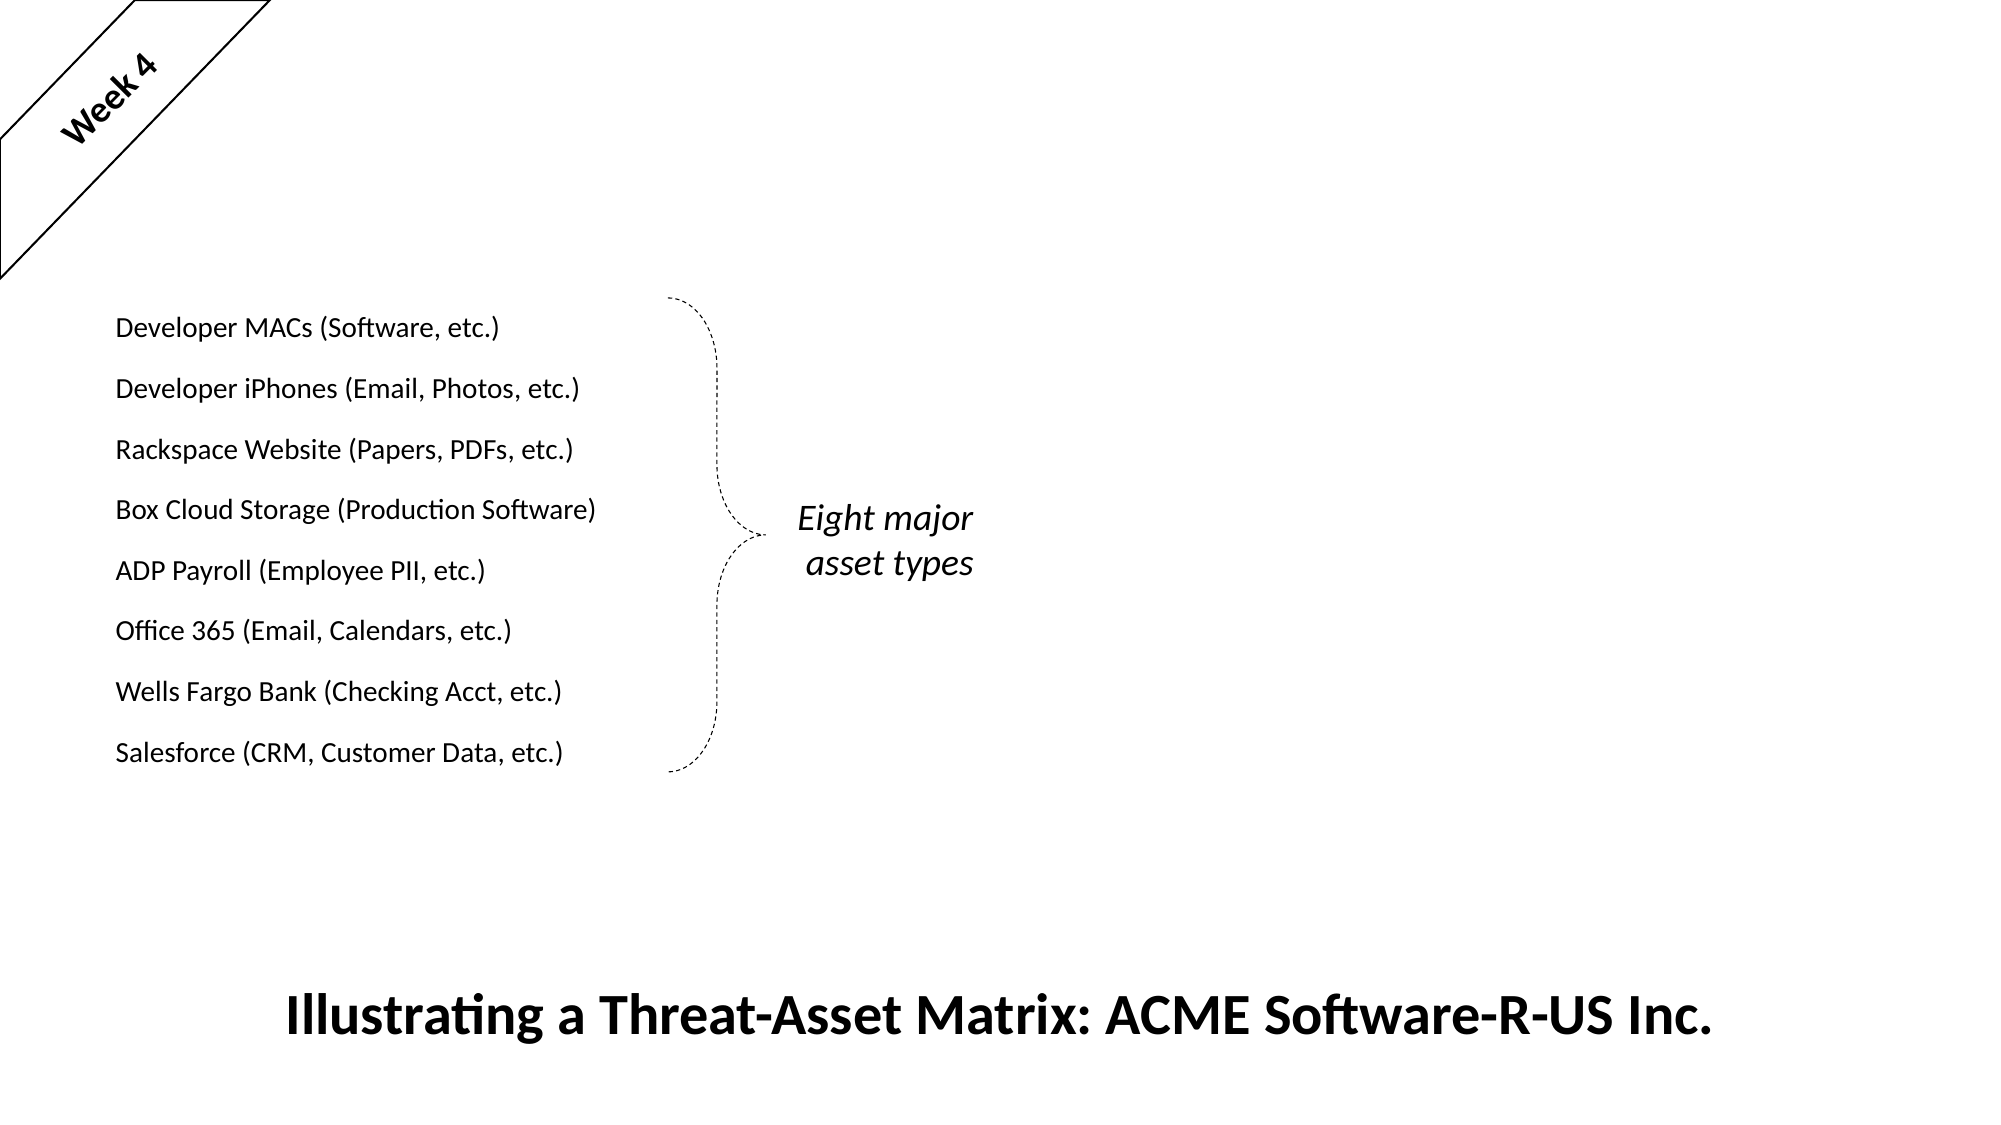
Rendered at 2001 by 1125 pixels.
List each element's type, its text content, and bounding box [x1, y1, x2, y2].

text_box Developer MACs (Software, etc.) [100, 301, 585, 351]
text_box Week 4 [35, 25, 181, 171]
text_box Developer iPhones (Email, Photos, etc.) [100, 361, 619, 412]
text_box Illustrating a Threat-Asset Matrix: ACME Software-R-US Inc. [0, 907, 2000, 1125]
text_box [667, 297, 766, 773]
text_box [0, 0, 272, 281]
text_box Box Cloud Storage (Production Software) [100, 483, 619, 533]
text_box Eight major asset types [782, 485, 997, 590]
text_box Wells Fargo Bank (Checking Acct, etc.) [100, 665, 599, 715]
text_box Office 365 (Email, Calendars, etc.) [100, 604, 585, 655]
text_box Salesforce (CRM, Customer Data, etc.) [100, 725, 619, 776]
text_box ADP Payroll (Employee PII, etc.) [100, 543, 585, 594]
text_box Rackspace Website (Papers, PDFs, etc.) [100, 422, 599, 473]
